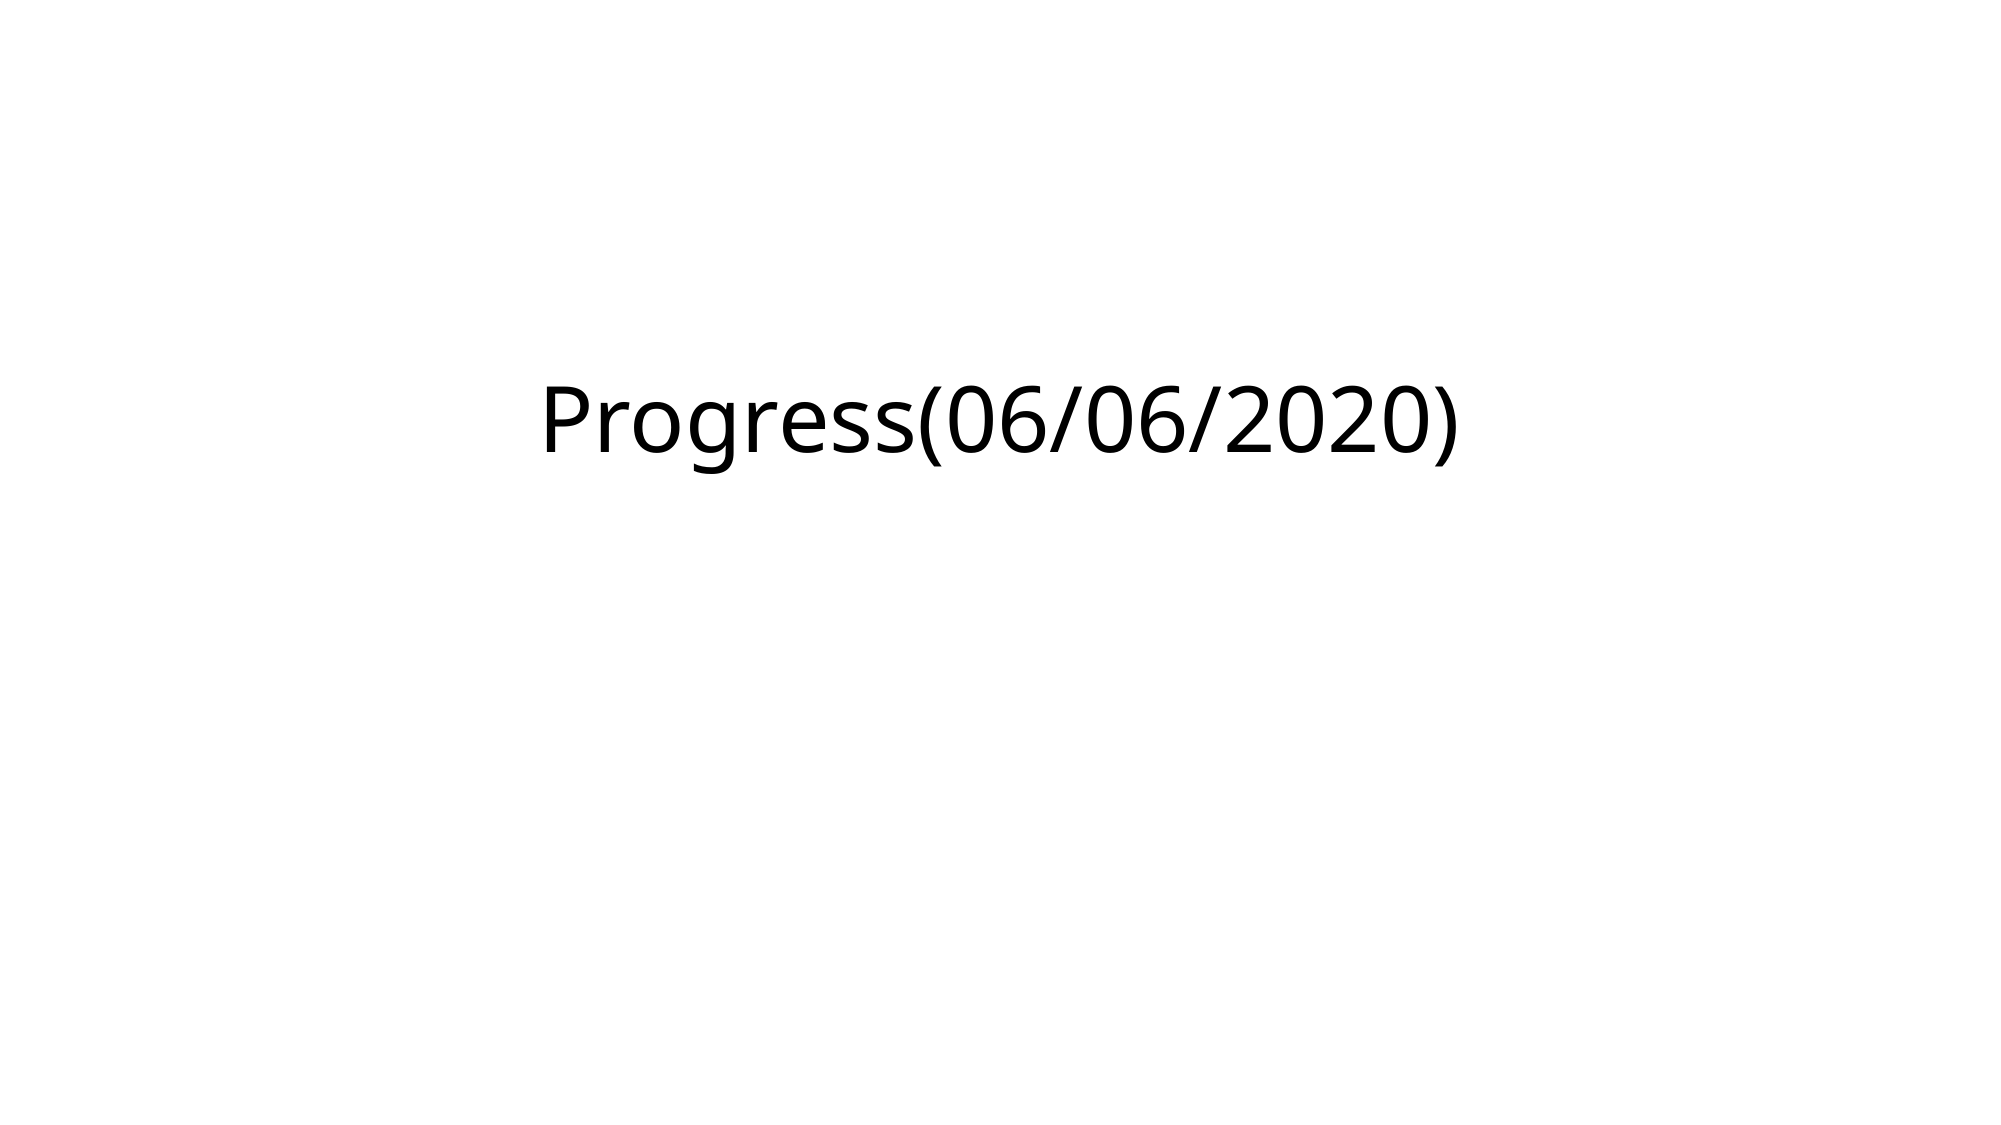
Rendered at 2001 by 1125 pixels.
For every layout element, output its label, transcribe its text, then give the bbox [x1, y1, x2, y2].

title Progress(06/06/2020) [137, 314, 1863, 532]
